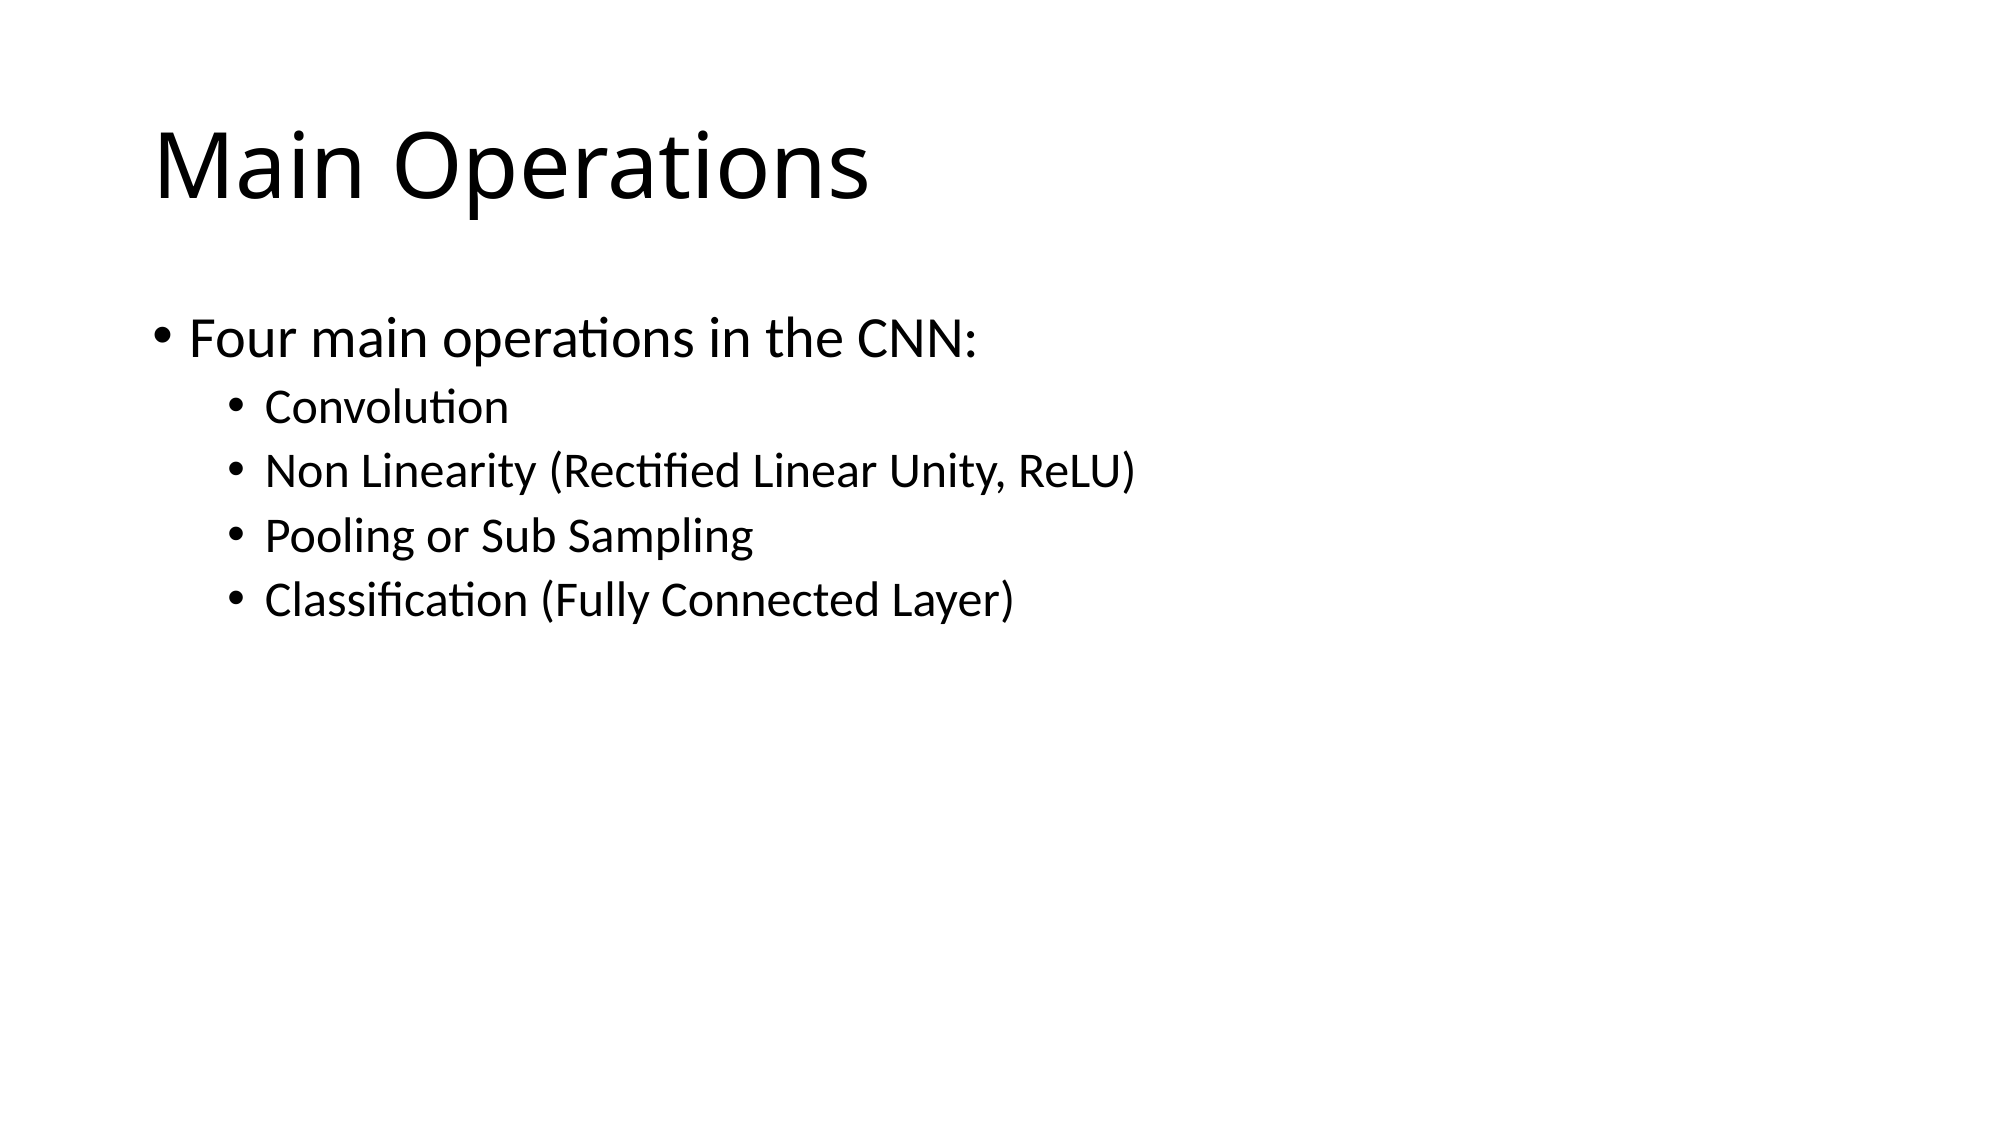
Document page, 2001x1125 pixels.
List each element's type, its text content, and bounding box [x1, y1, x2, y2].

list Four main operations in the CNN: Convolution Non Linearity (Rectified Linear Unity, ReLU) Pooling or Sub Sampling Classification (Fully Connected Layer) [137, 299, 1863, 1014]
title Main Operations [137, 59, 1863, 278]
